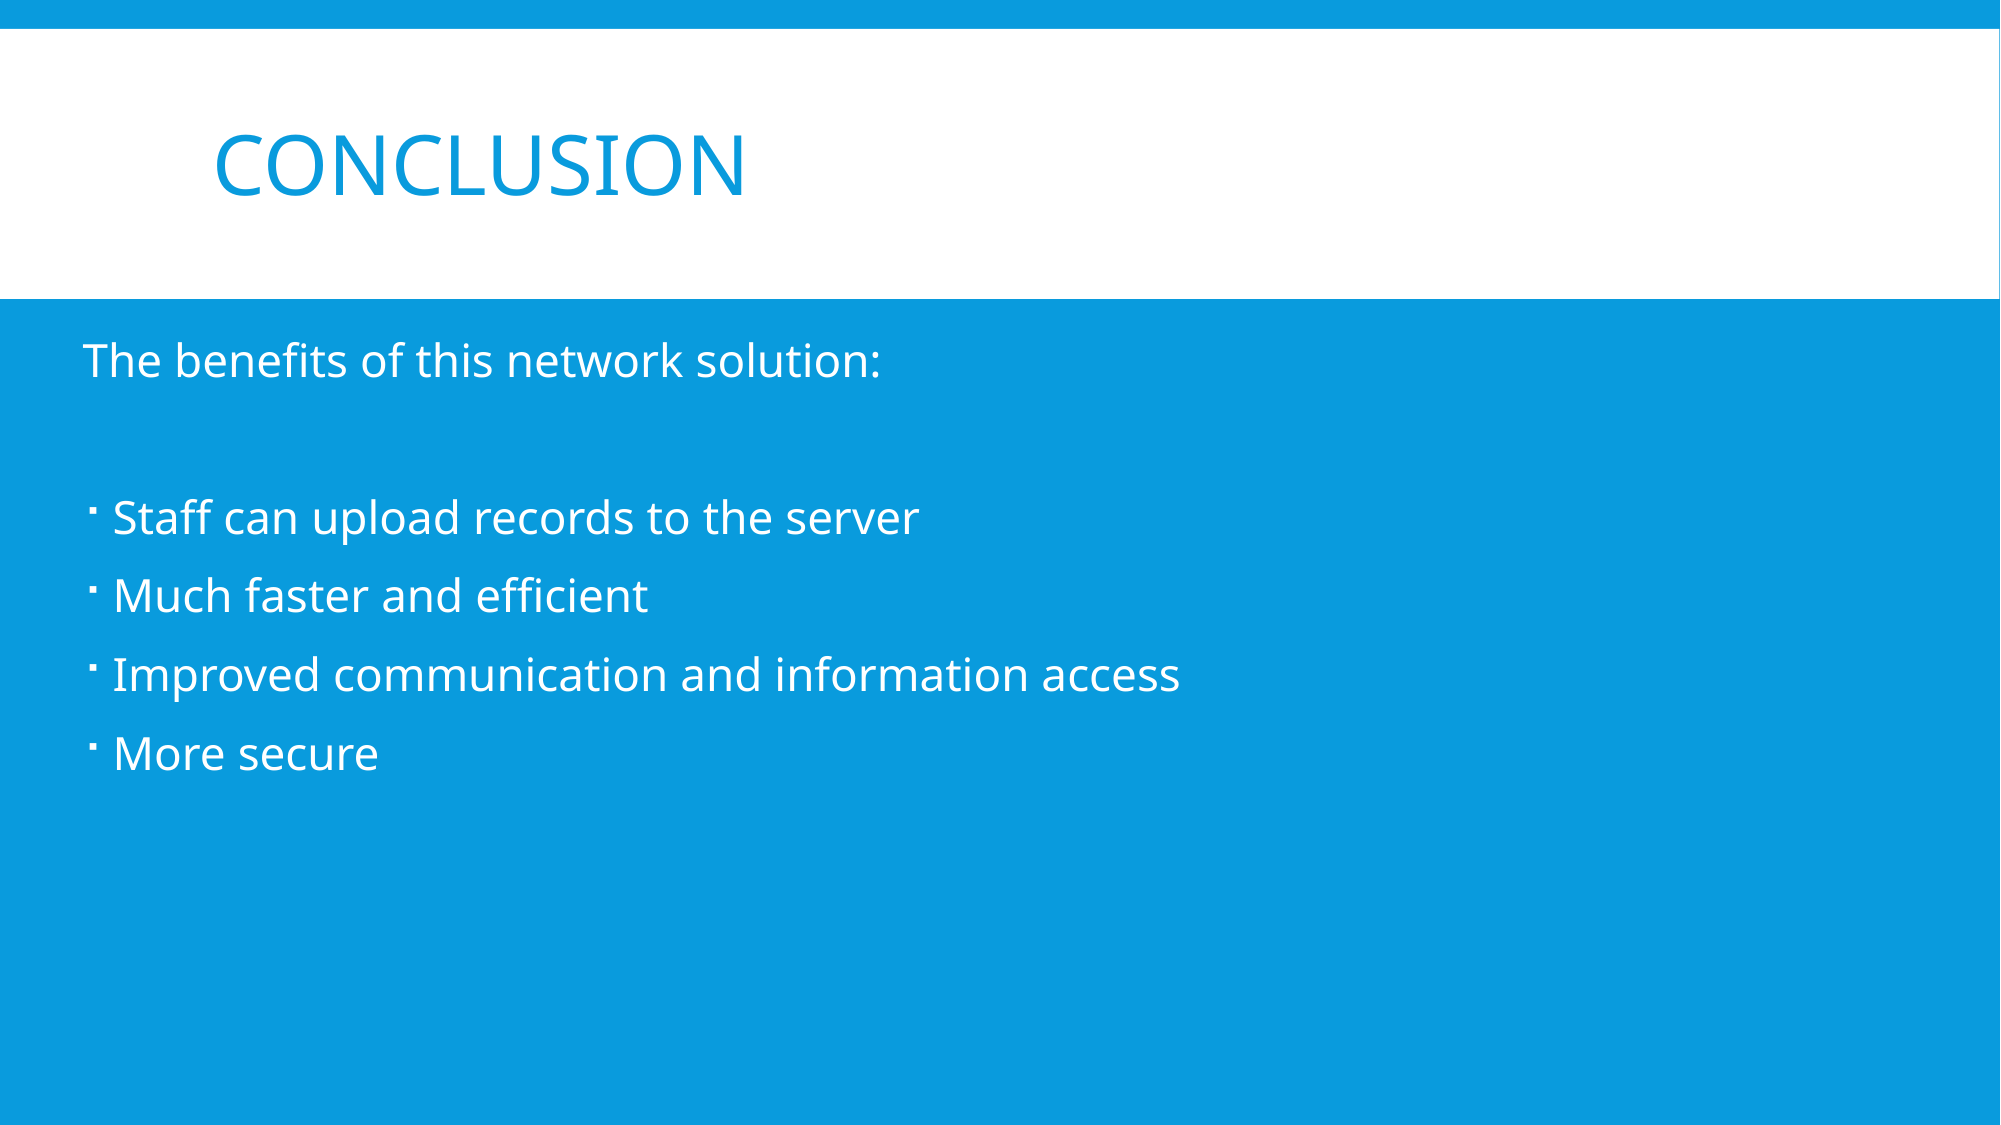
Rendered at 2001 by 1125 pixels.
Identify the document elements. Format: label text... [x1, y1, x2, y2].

list The benefits of this network solution: Staff can upload records to the server Much faster and efficient Improved communication and information access More secure [67, 329, 1803, 1011]
title Conclusion [197, 46, 1803, 295]
